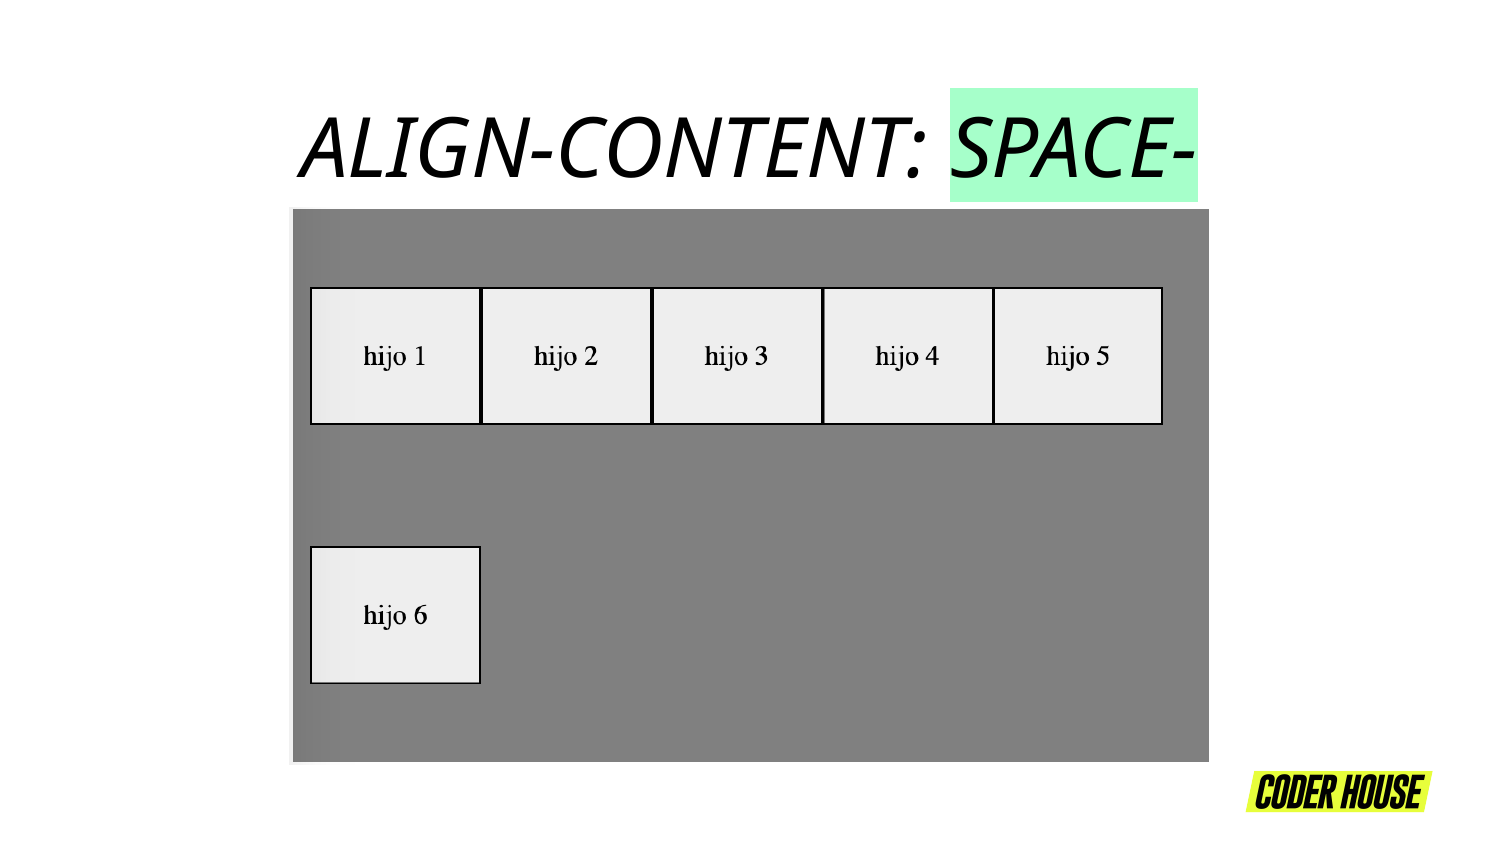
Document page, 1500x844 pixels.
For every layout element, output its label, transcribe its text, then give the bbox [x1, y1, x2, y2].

picture [289, 207, 1210, 765]
picture [1241, 764, 1437, 819]
text_box ALIGN-CONTENT: SPACE-AROUND [165, 54, 1334, 222]
